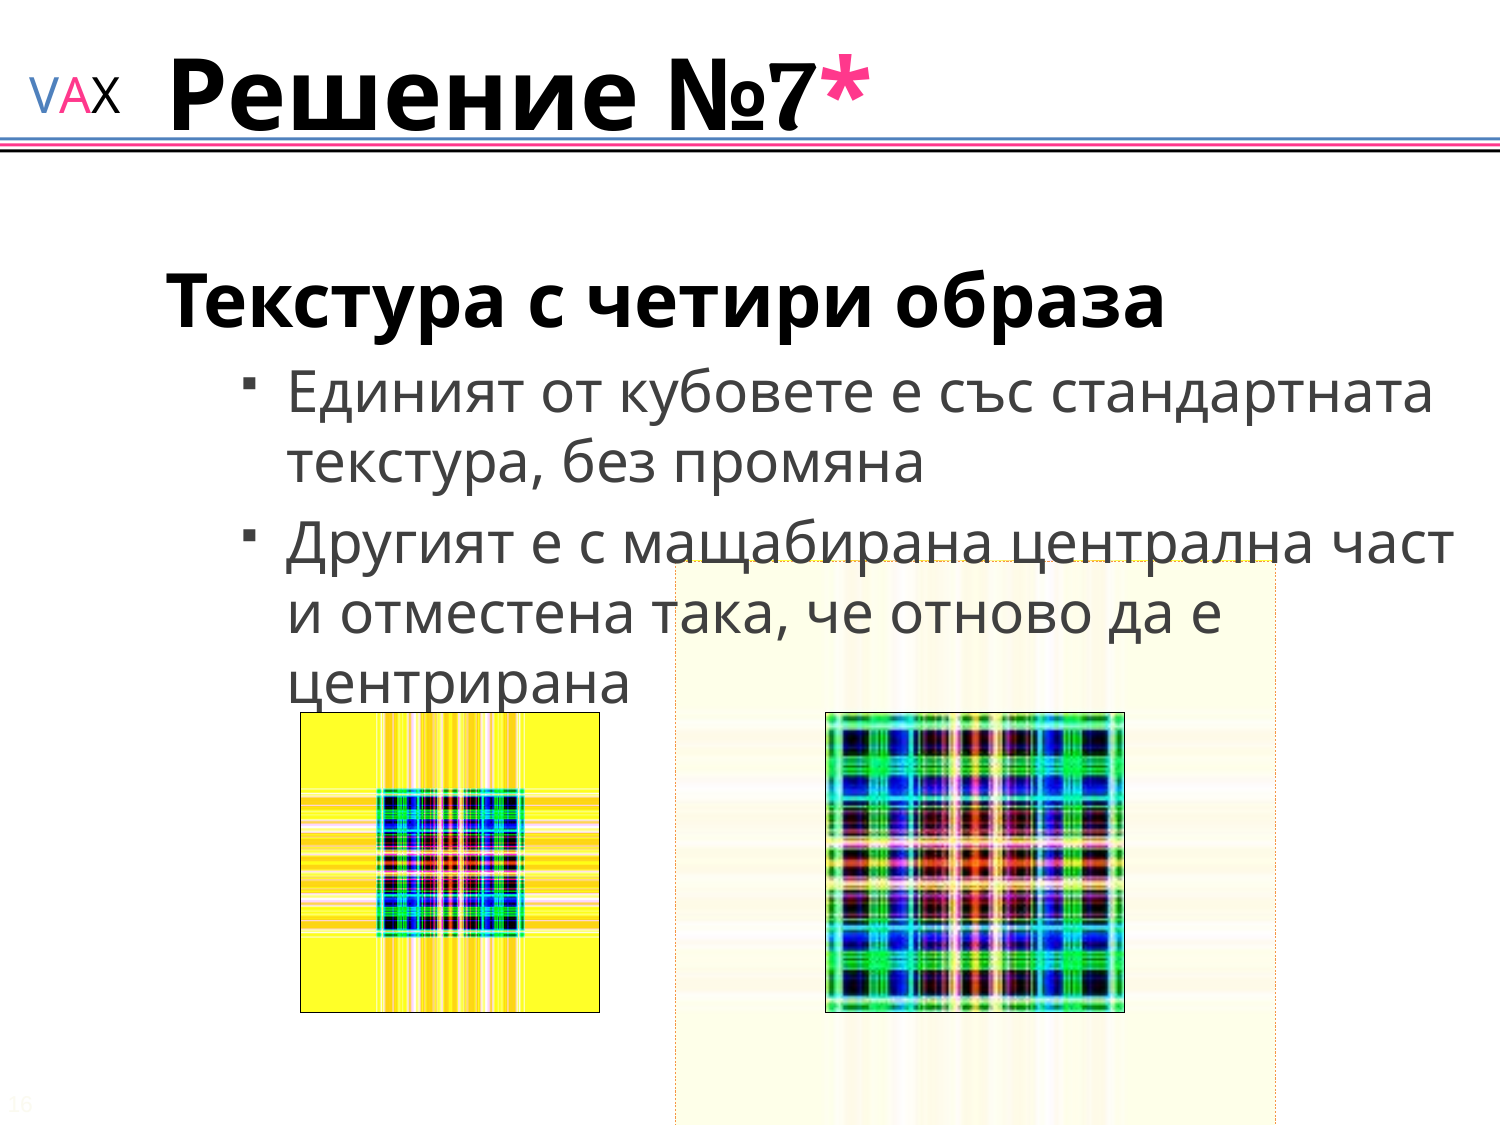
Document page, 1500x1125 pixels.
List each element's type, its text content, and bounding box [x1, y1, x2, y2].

picture [674, 560, 1276, 1125]
title Решение №7* [0, 37, 1500, 144]
picture [299, 712, 601, 1013]
list Текстура с четири образа Единият от кубовете е със стандартната текстура, без промяна Другият е с мащабирана централна част и отместена така, че отново да е центрирана [150, 200, 1488, 1113]
